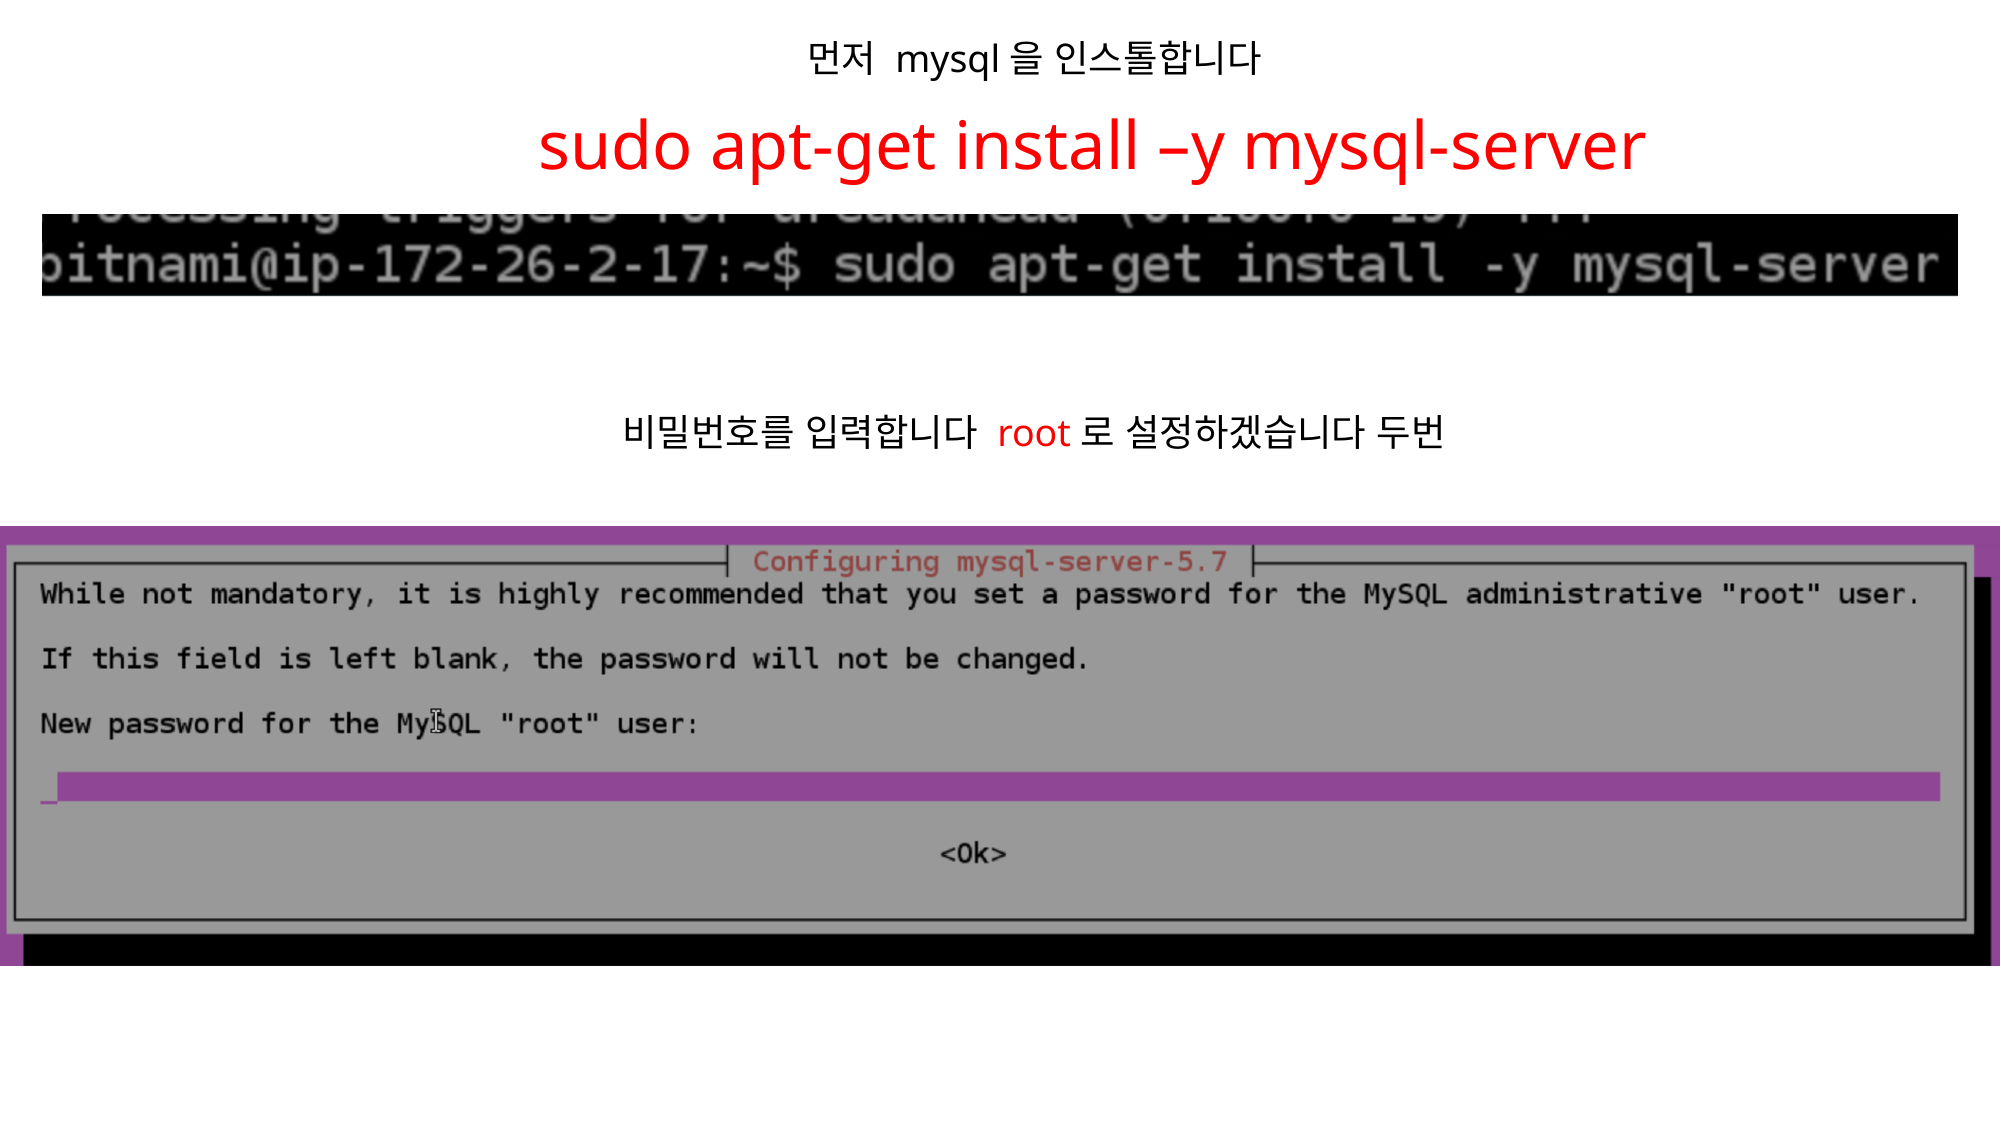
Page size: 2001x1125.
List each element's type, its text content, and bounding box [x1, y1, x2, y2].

text_box 먼저 mysql을 인스톨합니다 [792, 27, 1277, 88]
text_box 비밀번호를 입력합니다 root로 설정하겠습니다 두번 [607, 401, 1462, 462]
text_box sudo apt-get install –y mysql-server [524, 95, 1663, 191]
picture [42, 214, 1958, 299]
picture [0, 526, 2000, 966]
